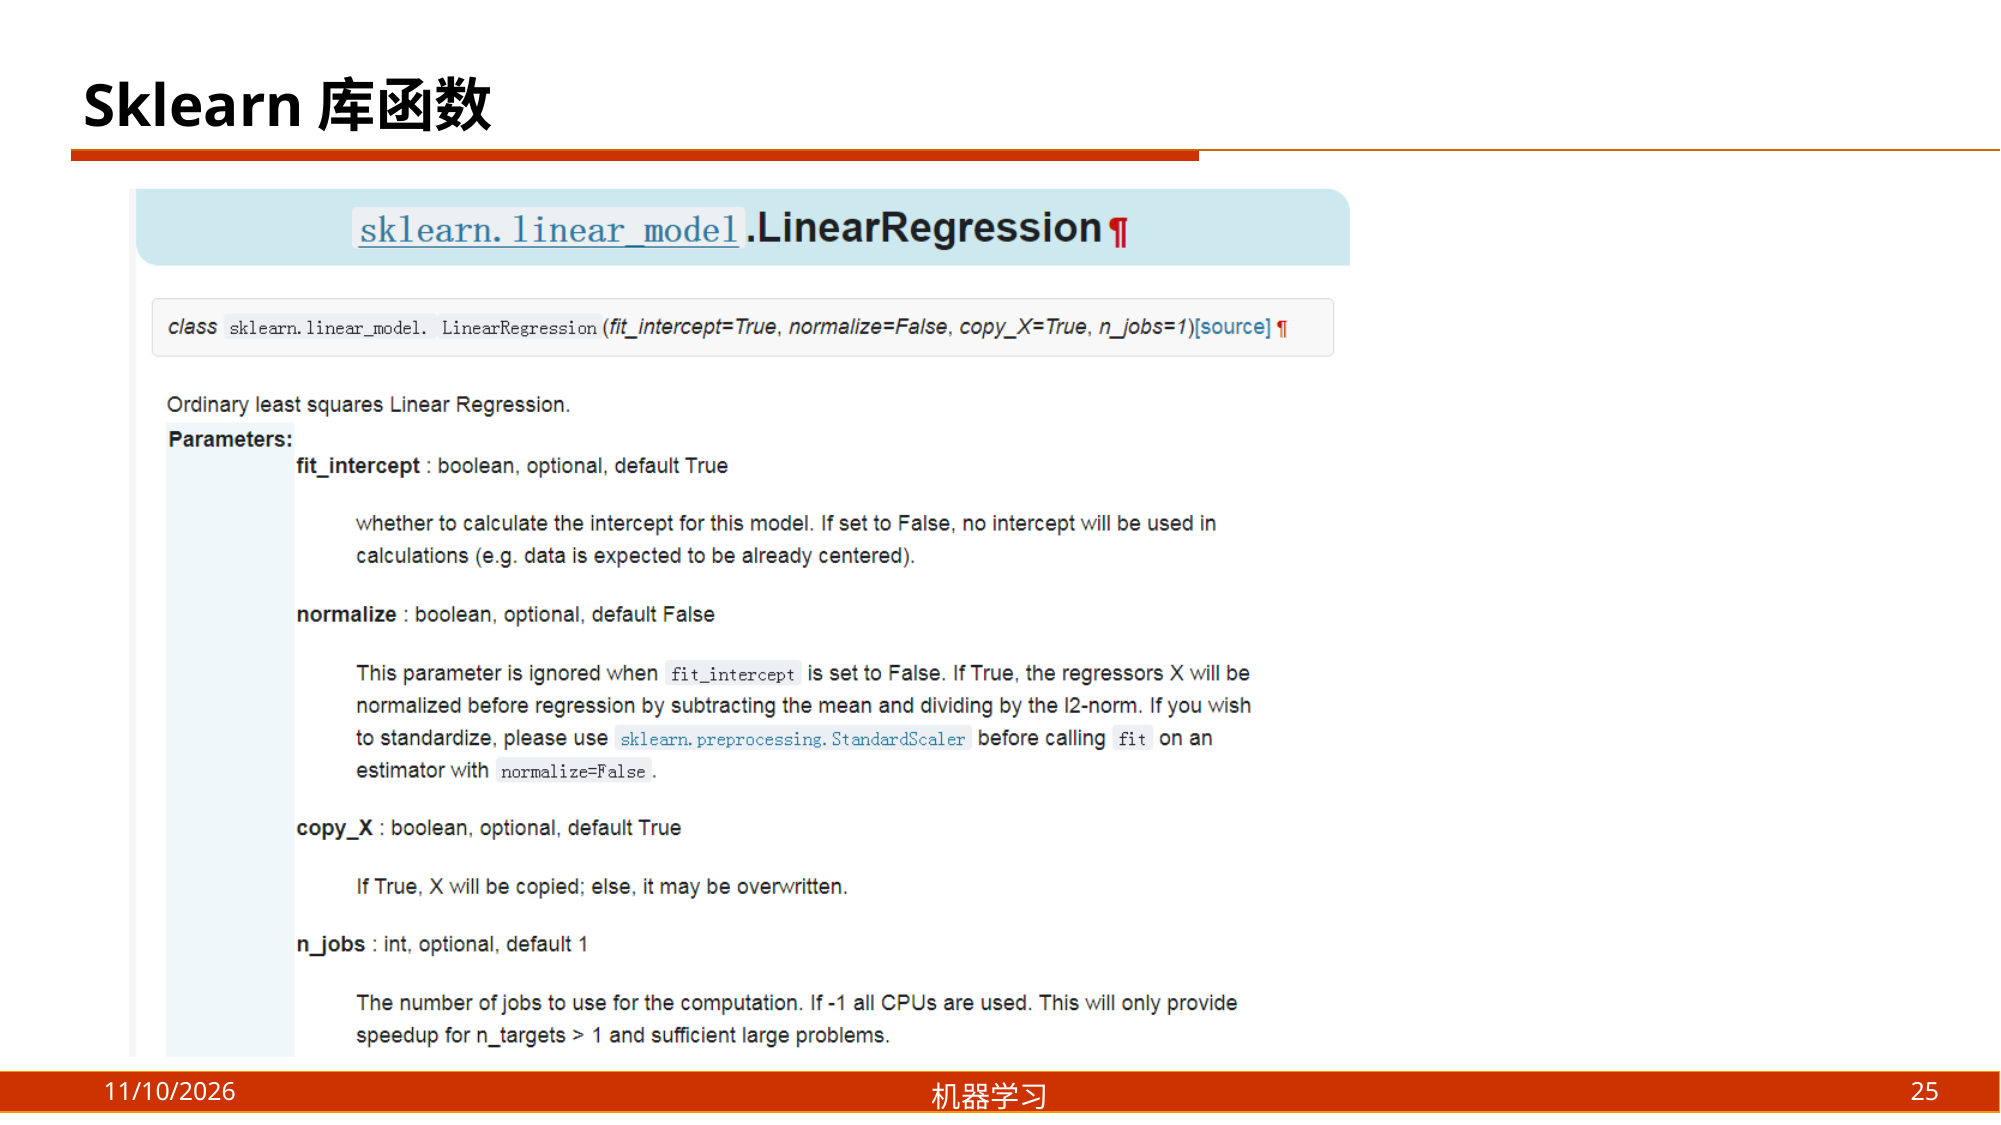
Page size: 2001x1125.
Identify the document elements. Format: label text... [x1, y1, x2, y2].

text_box Sklearn库函数 [68, 61, 699, 146]
picture [129, 164, 1380, 1057]
slide_number 25 [1505, 1074, 1940, 1113]
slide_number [103, 1074, 538, 1115]
